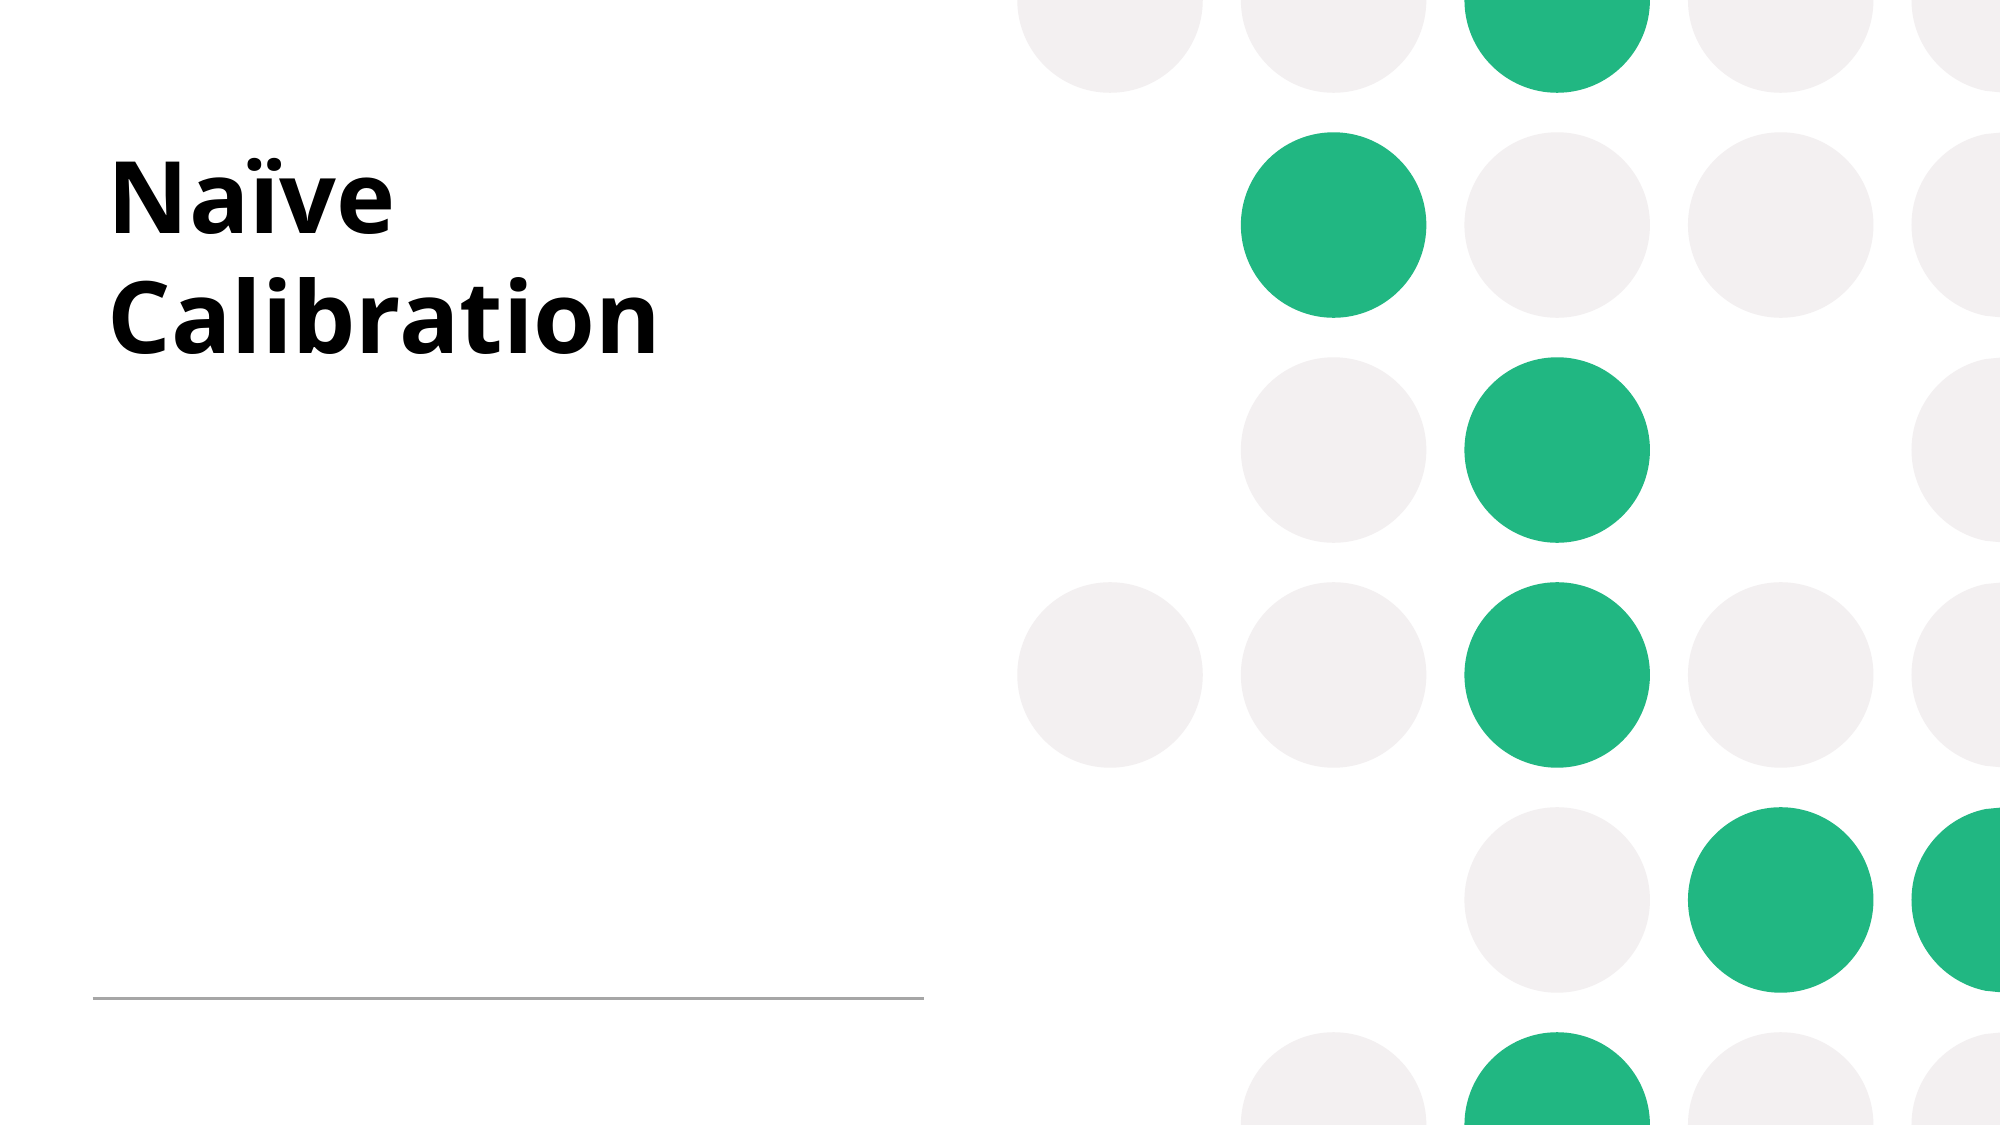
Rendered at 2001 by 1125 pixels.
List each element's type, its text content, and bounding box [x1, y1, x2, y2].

title Naïve Calibration [92, 126, 924, 509]
